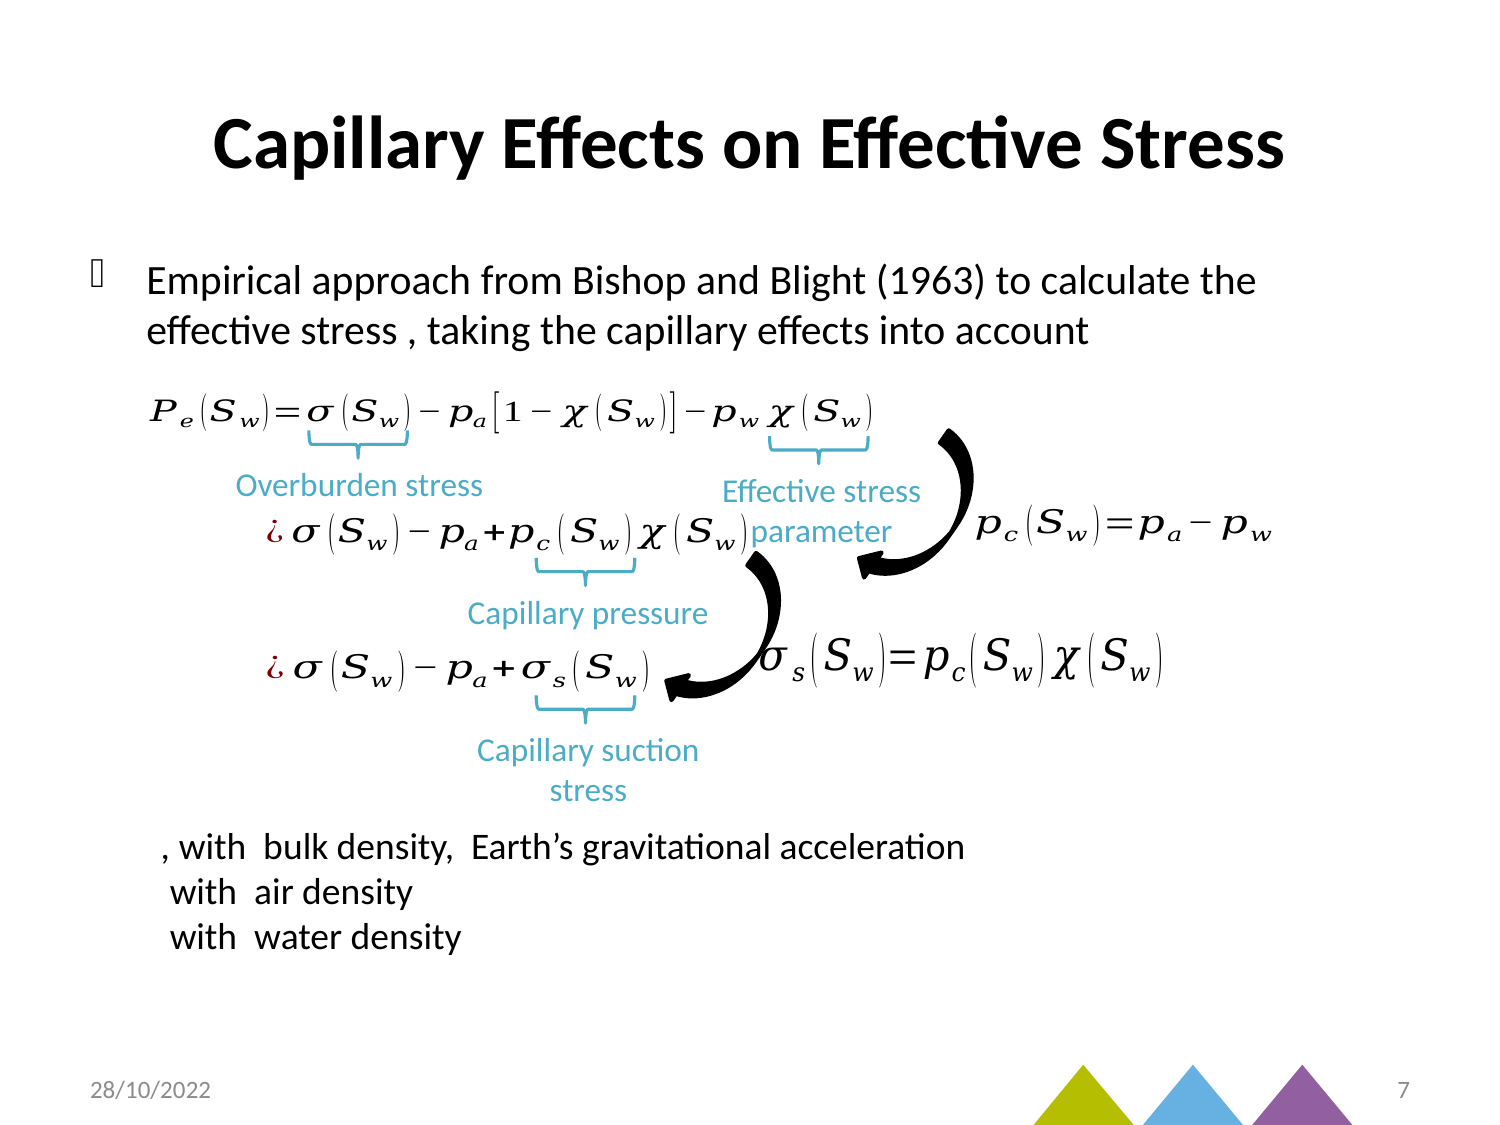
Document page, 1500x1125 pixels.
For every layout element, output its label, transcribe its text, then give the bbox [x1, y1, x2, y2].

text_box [147, 390, 1273, 818]
title Capillary Effects on Effective Stress [75, 45, 1425, 233]
slide_number 7 [1352, 1058, 1425, 1119]
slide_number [75, 1058, 243, 1119]
